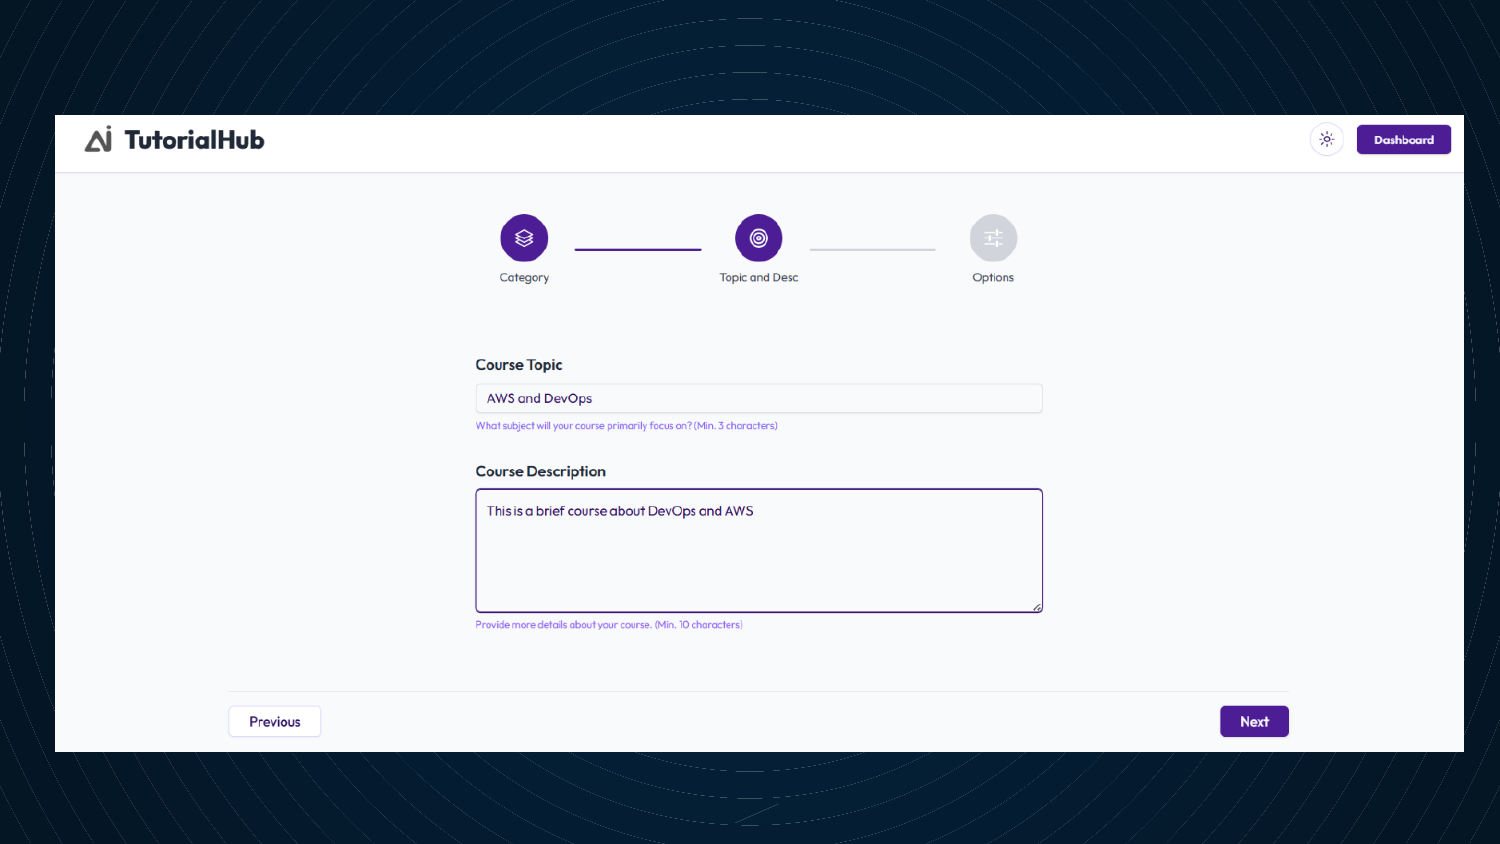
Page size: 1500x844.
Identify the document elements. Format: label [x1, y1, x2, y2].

picture [55, 115, 1464, 752]
